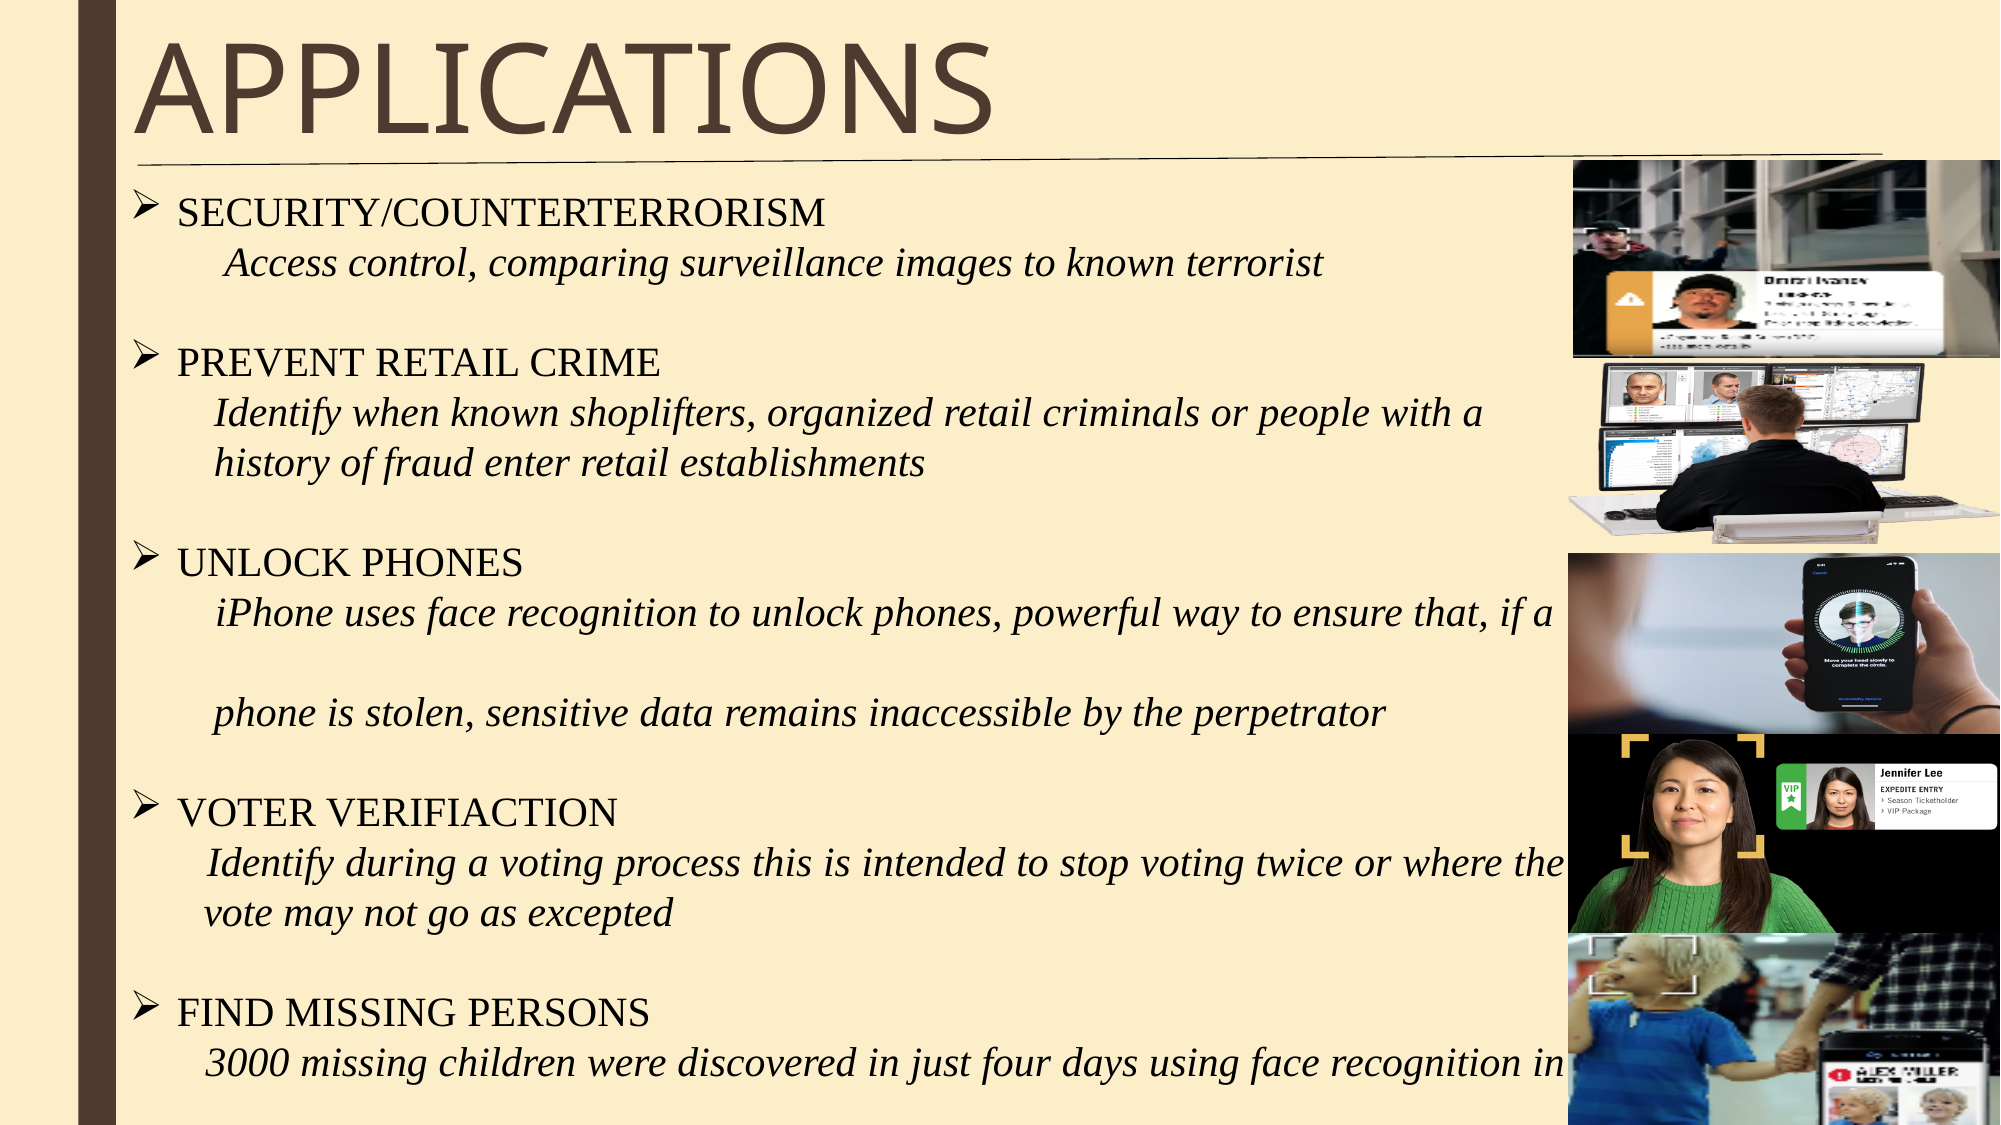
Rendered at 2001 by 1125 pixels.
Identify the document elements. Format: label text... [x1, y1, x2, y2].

picture [1568, 553, 2000, 1125]
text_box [137, 154, 1883, 166]
picture [1568, 362, 2000, 544]
picture [1573, 160, 2000, 358]
text_box SECURITY/COUNTERTERRORISM Access control, comparing surveillance images to known terrorist PREVENT RETAIL CRIME Identify when known shoplifters, organized retail criminals or people with a history of fraud enter retail establishments UNLOCK PHONES iPhone uses face recognition to unlock phones, powerful way to ensure that, if a phone is stolen, sensitive data remains inaccessible by the perpetrator VOTER VERIFIACTION Identify during a voting process this is intended to stop voting twice or where the vote may not go as excepted FIND MISSING PERSONS 3000 missing children were discovered in just four days using face recognition in India [115, 177, 1581, 1125]
title APPLICATIONS [119, 19, 1800, 177]
